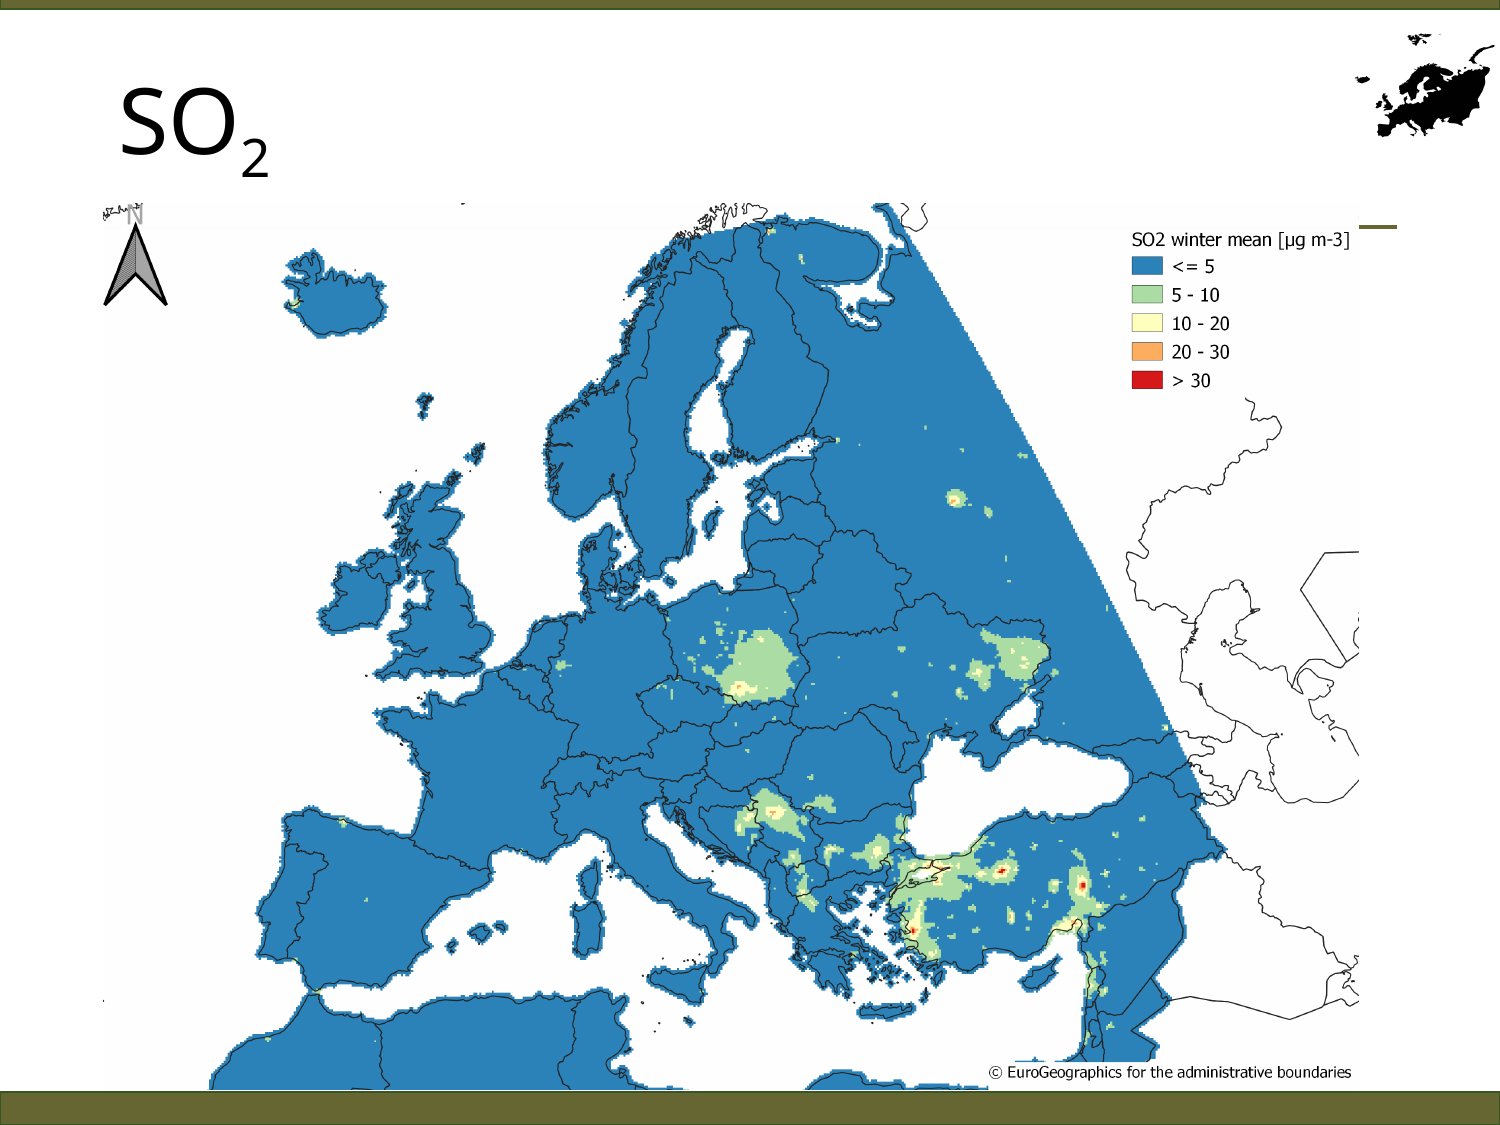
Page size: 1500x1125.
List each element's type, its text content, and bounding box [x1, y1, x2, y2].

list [103, 203, 1359, 1090]
title SO2 [103, 11, 1397, 230]
picture [1349, 11, 1500, 162]
